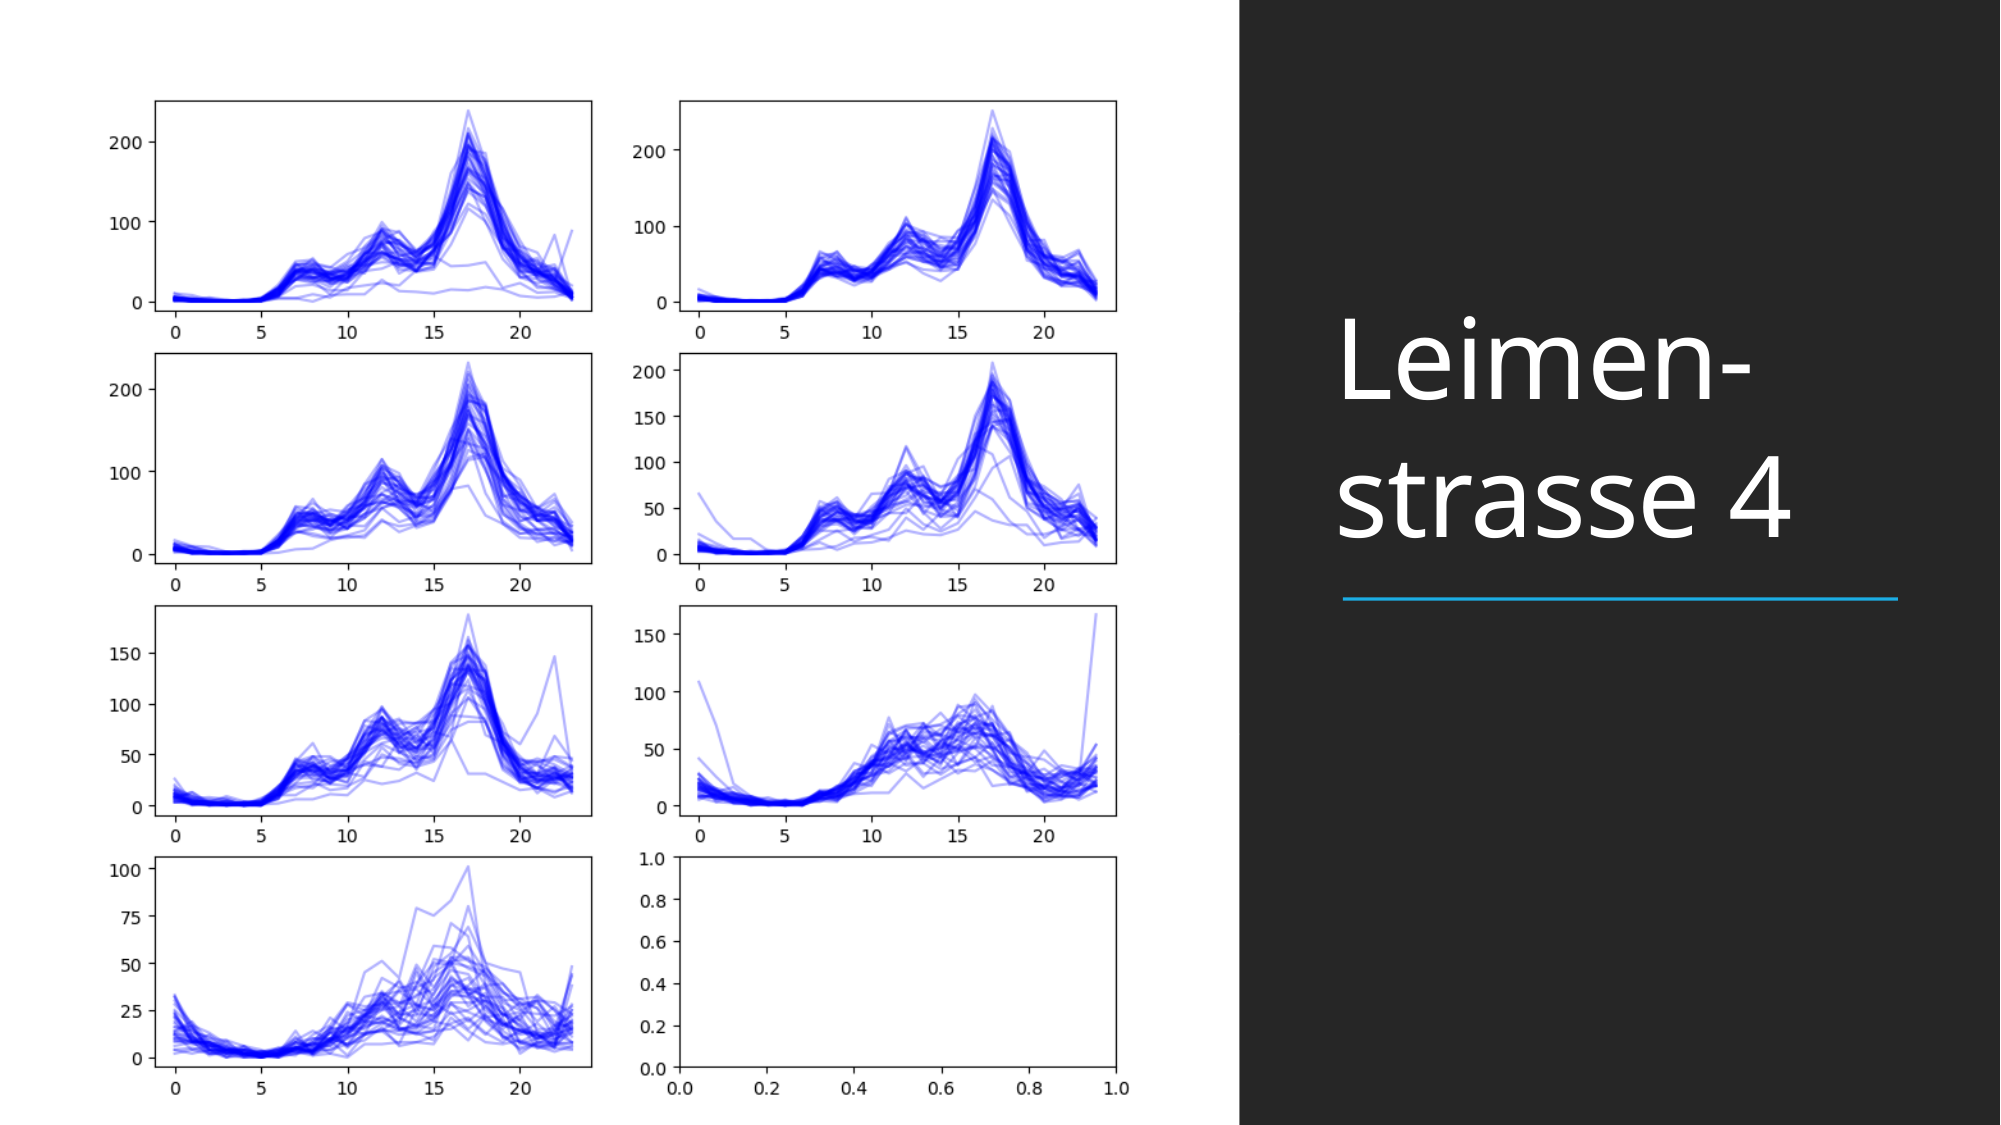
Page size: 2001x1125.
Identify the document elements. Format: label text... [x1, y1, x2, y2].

text_box Leimen-strasse 4 [1320, 104, 1921, 573]
picture [0, 0, 1240, 1125]
text_box [1240, 0, 2000, 1125]
